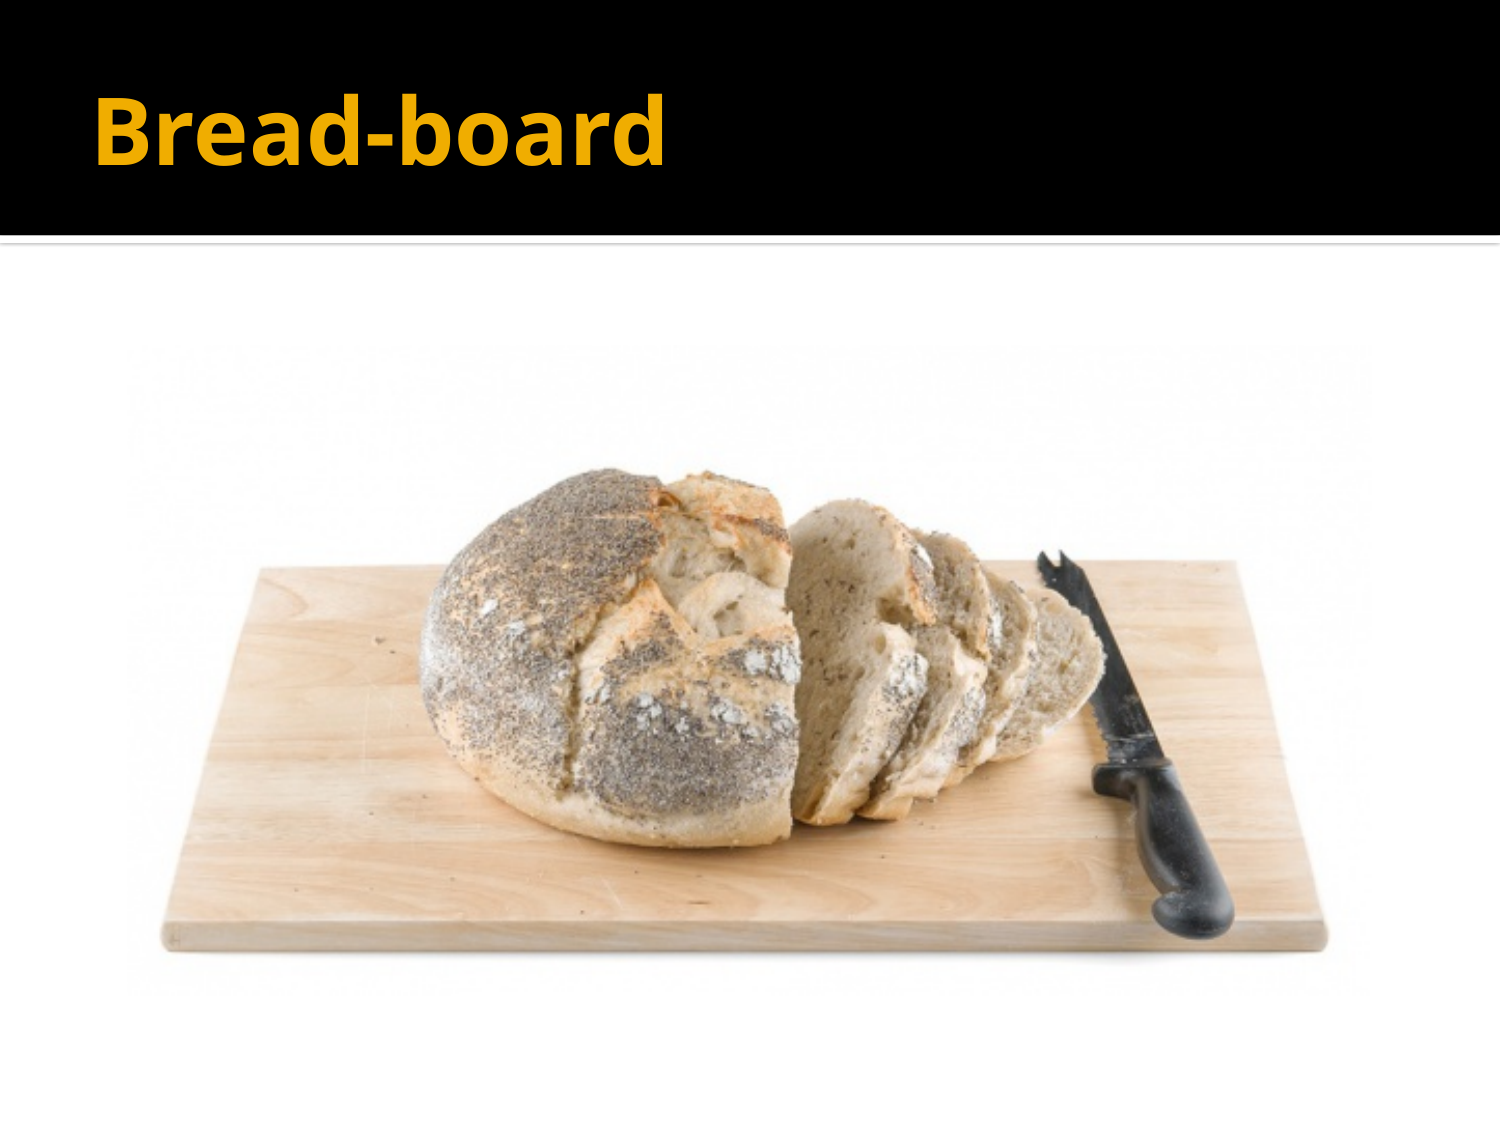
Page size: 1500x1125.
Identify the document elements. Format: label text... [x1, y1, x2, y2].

title Bread-board [75, 25, 1425, 231]
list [127, 344, 1372, 996]
